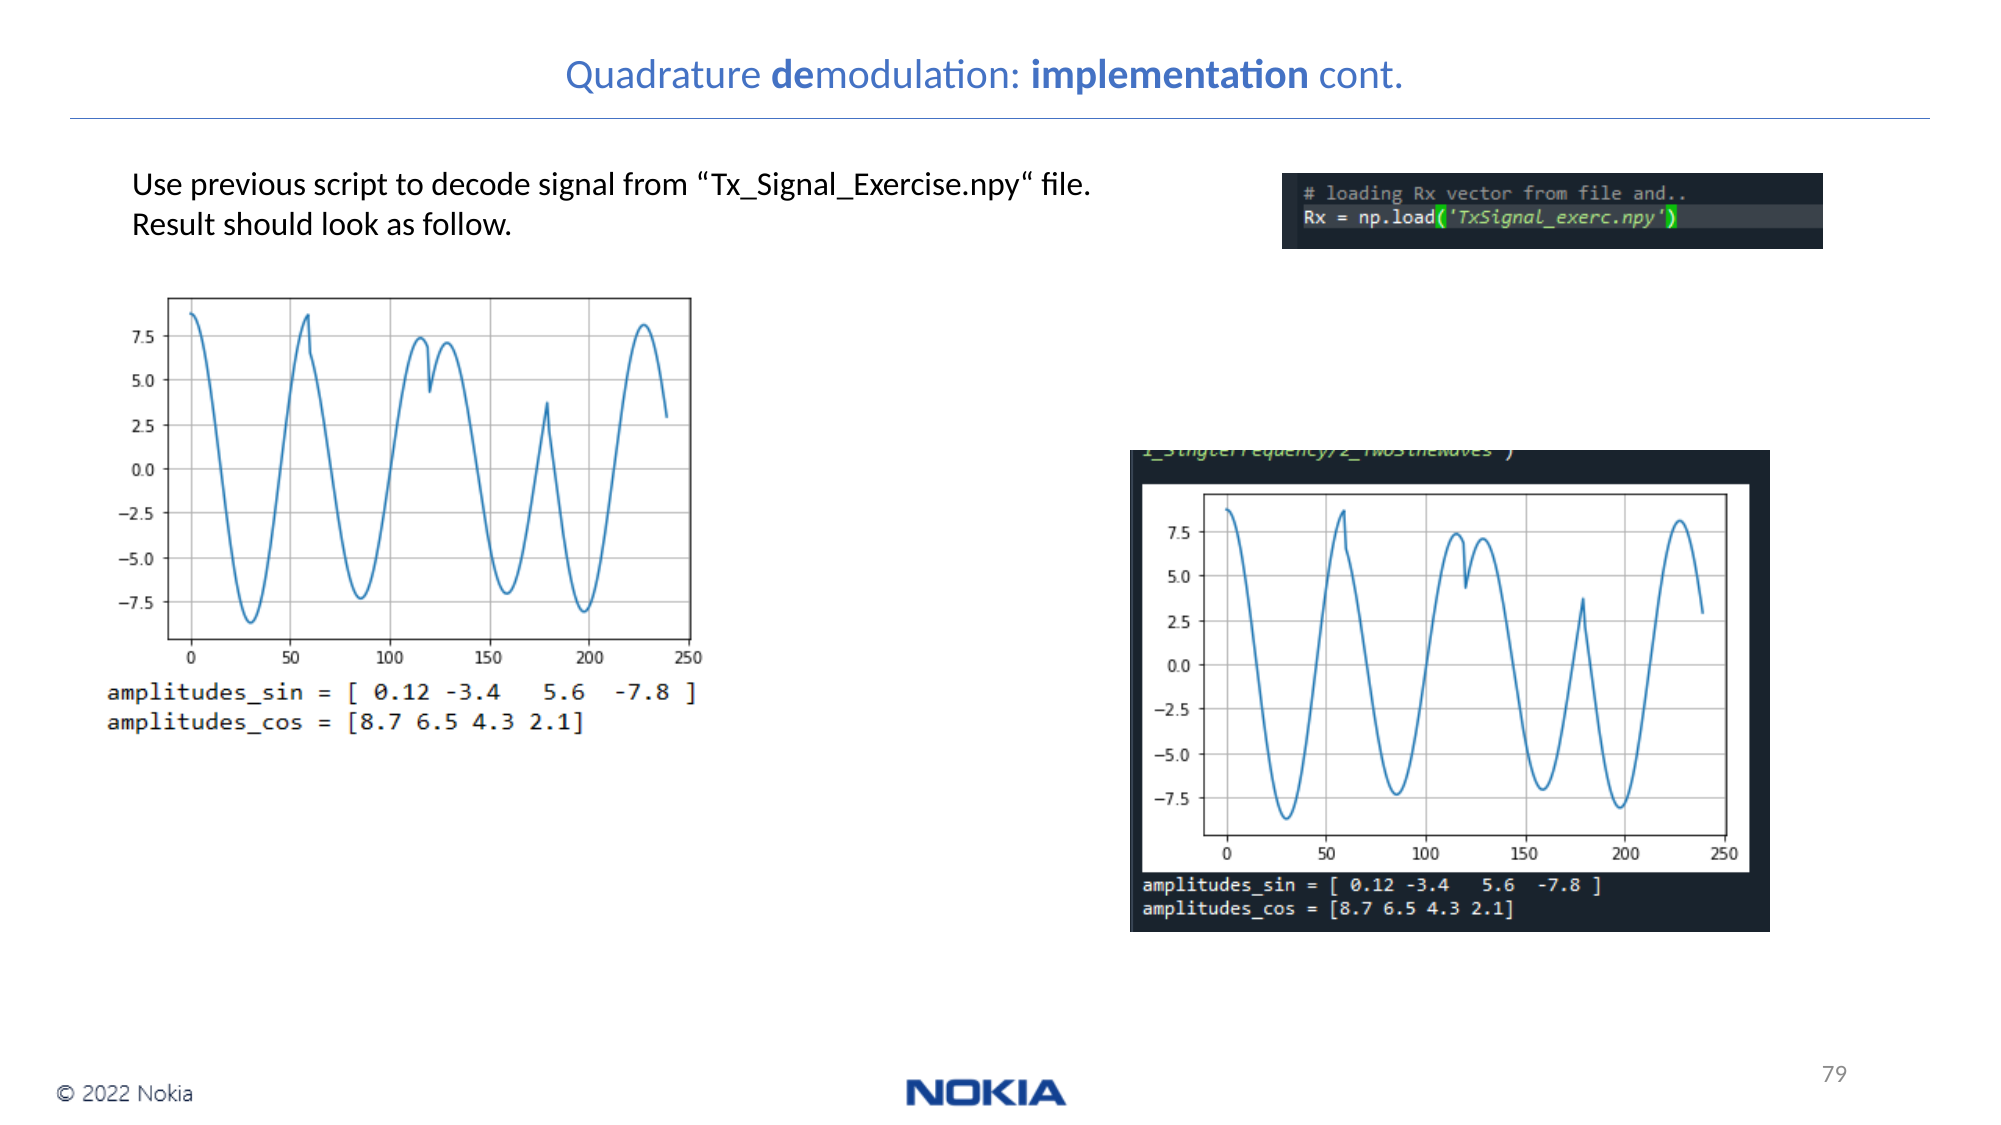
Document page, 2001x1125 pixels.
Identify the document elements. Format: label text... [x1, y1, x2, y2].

picture [102, 287, 709, 739]
picture [1282, 173, 1823, 249]
text_box Quadrature demodulation: implementation cont. [55, 35, 1915, 104]
slide_number 79 [1412, 1042, 1863, 1103]
picture [1130, 450, 1770, 932]
text_box Use previous script to decode signal from “Tx_Signal_Exercise.npy“ file. Result should look as follow. [117, 155, 1509, 250]
picture [36, 1066, 1167, 1111]
